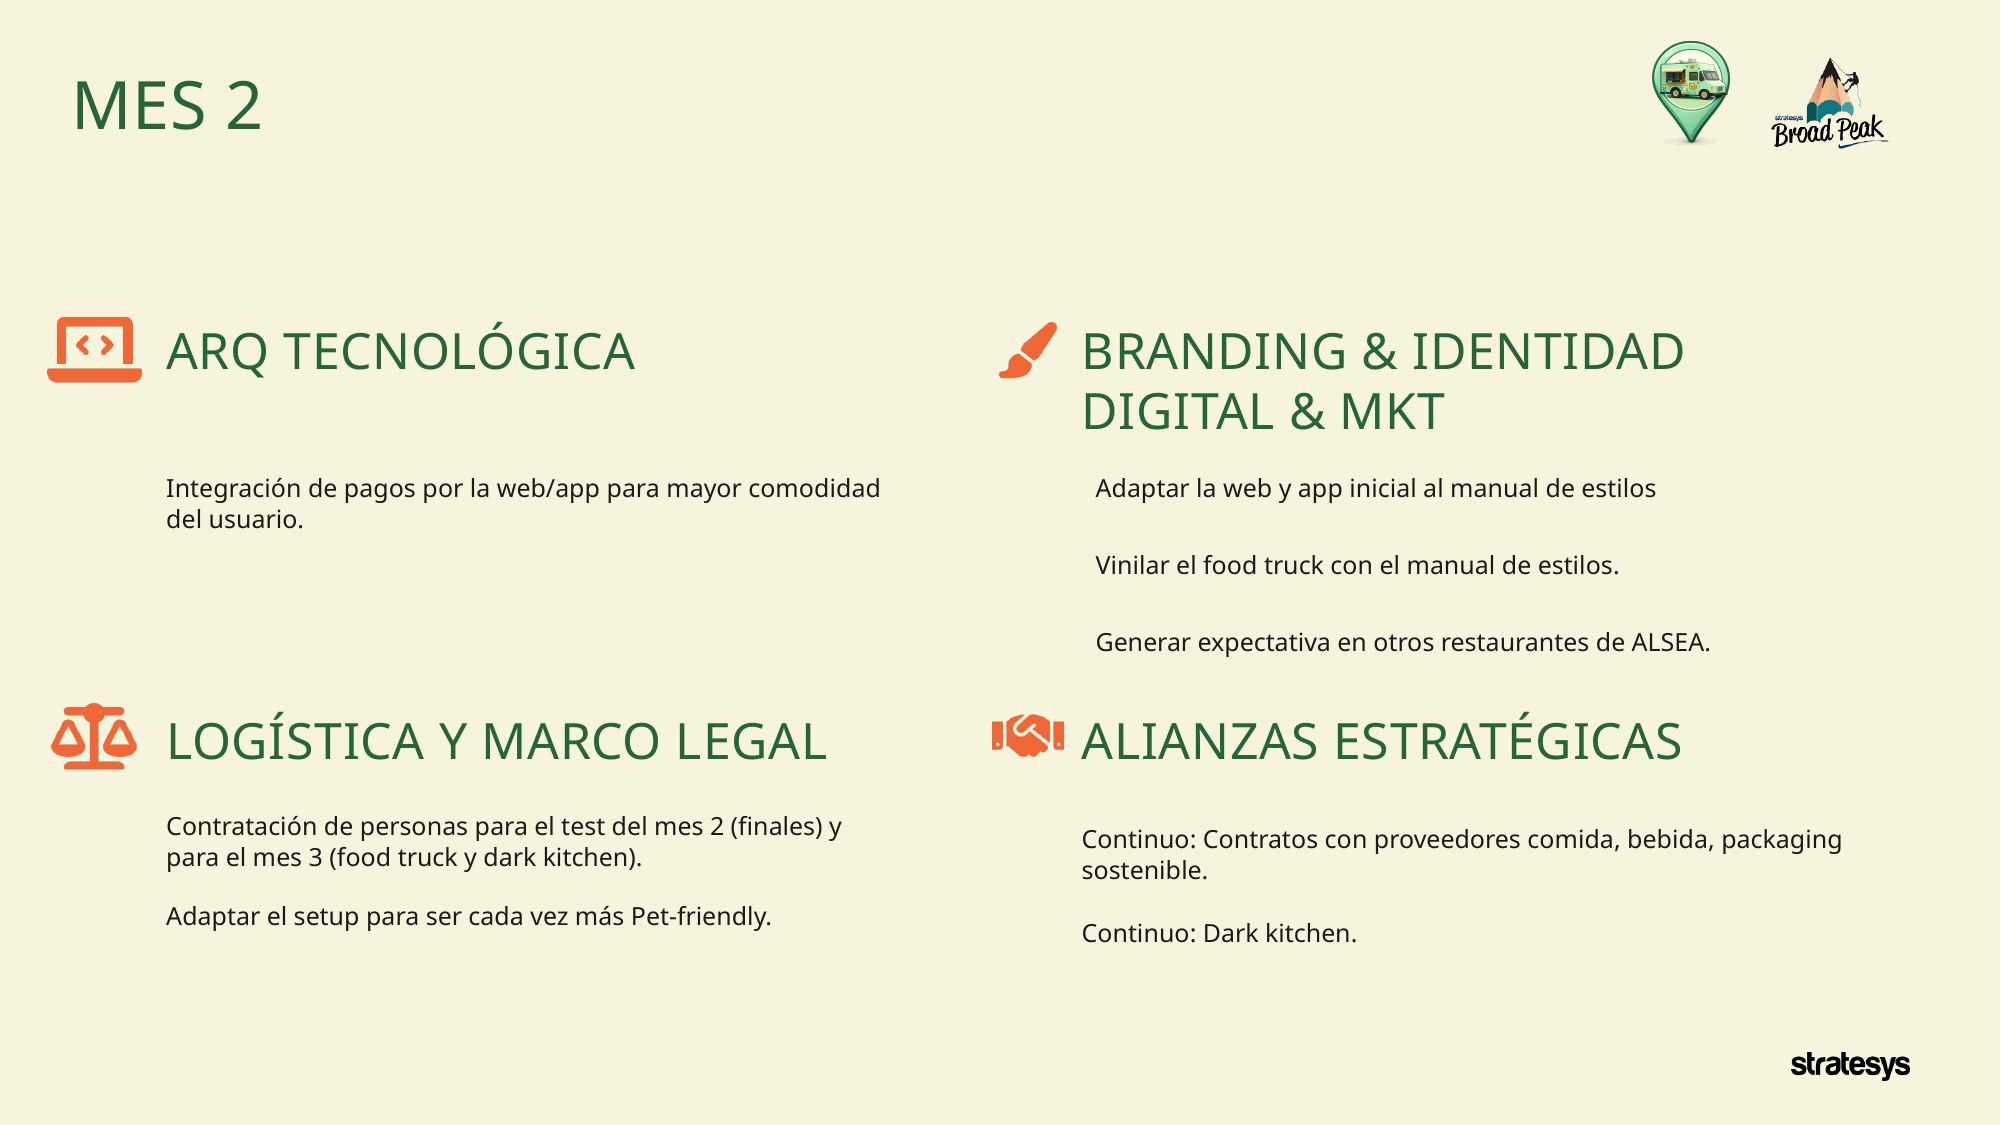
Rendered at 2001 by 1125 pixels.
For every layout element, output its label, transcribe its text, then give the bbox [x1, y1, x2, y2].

text_box Adaptar la web y app inicial al manual de estilos [1080, 463, 1752, 510]
text_box Logística y Marco Legal [151, 701, 898, 777]
text_box Continuo: Contratos con proveedores comida, bebida, packaging sostenible. Continuo: Dark kitchen. [1066, 814, 1944, 955]
text_box Alianzas estratégicas [1066, 701, 1798, 778]
text_box Integración de pagos por la web/app para mayor comodidad del usuario. [151, 463, 898, 542]
picture [999, 321, 1057, 379]
text_box Vinilar el food truck con el manual de estilos. [1080, 540, 1752, 587]
text_box Generar expectativa en otros restaurantes de ALSEA. [1080, 618, 1792, 665]
picture [51, 701, 137, 770]
picture [1591, 26, 1891, 160]
text_box Contratación de personas para el test del mes 2 (finales) y para el mes 3 (food truck y dark kitchen). [151, 801, 915, 879]
picture [1791, 1052, 1910, 1081]
text_box Mes 2 [56, 55, 681, 131]
text_box Branding & identidad digital & mkt [1066, 311, 1829, 509]
picture [992, 706, 1064, 764]
text_box Adaptar el setup para ser cada vez más Pet-friendly. [151, 892, 915, 938]
picture [47, 311, 142, 388]
text_box Arq tecnológica [151, 311, 898, 388]
